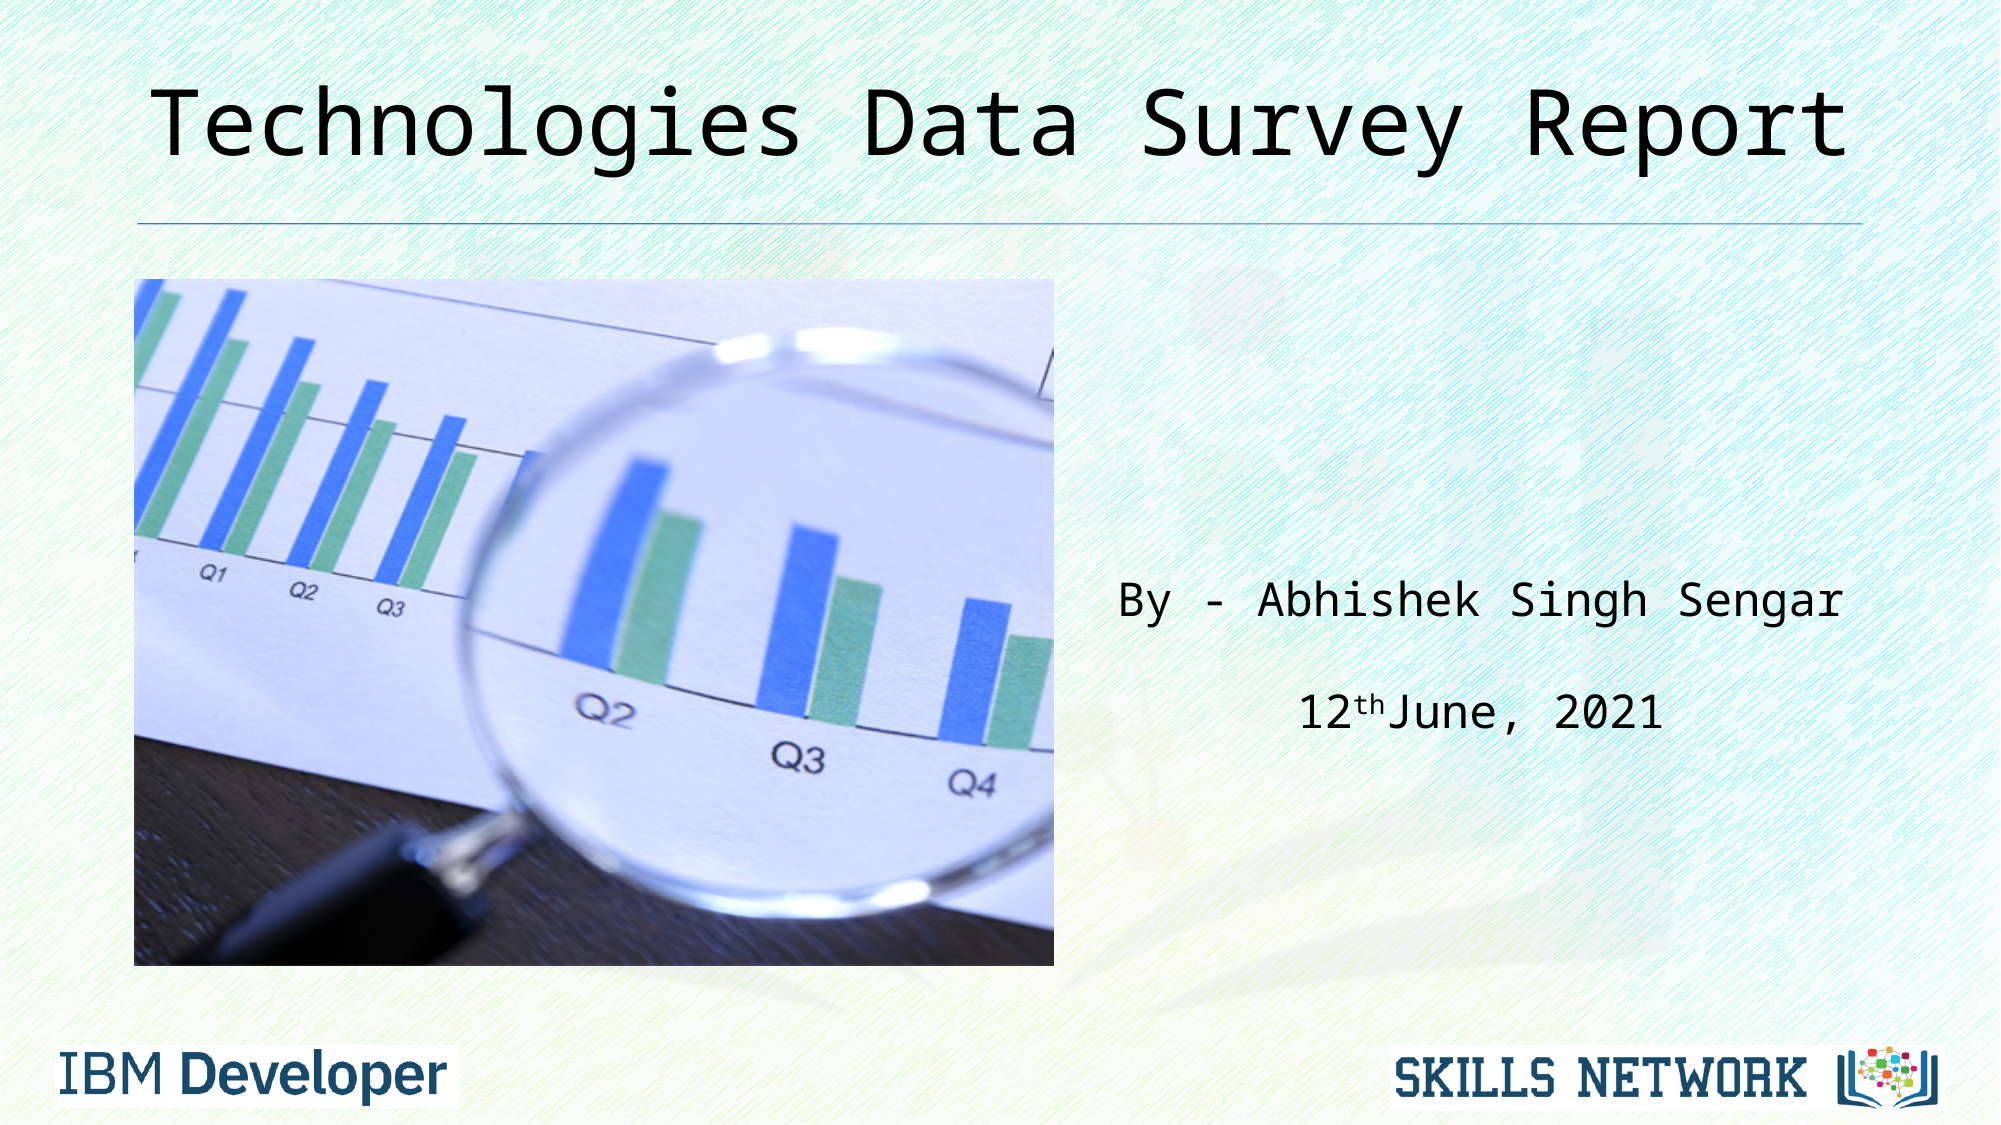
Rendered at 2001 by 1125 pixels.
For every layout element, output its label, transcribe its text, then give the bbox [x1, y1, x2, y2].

title Technologies Data Survey Report [93, 40, 1907, 204]
picture [0, 0, 2001, 1125]
list By - Abhishek Singh Sengar 12thJune, 2021 [1056, 527, 1907, 754]
